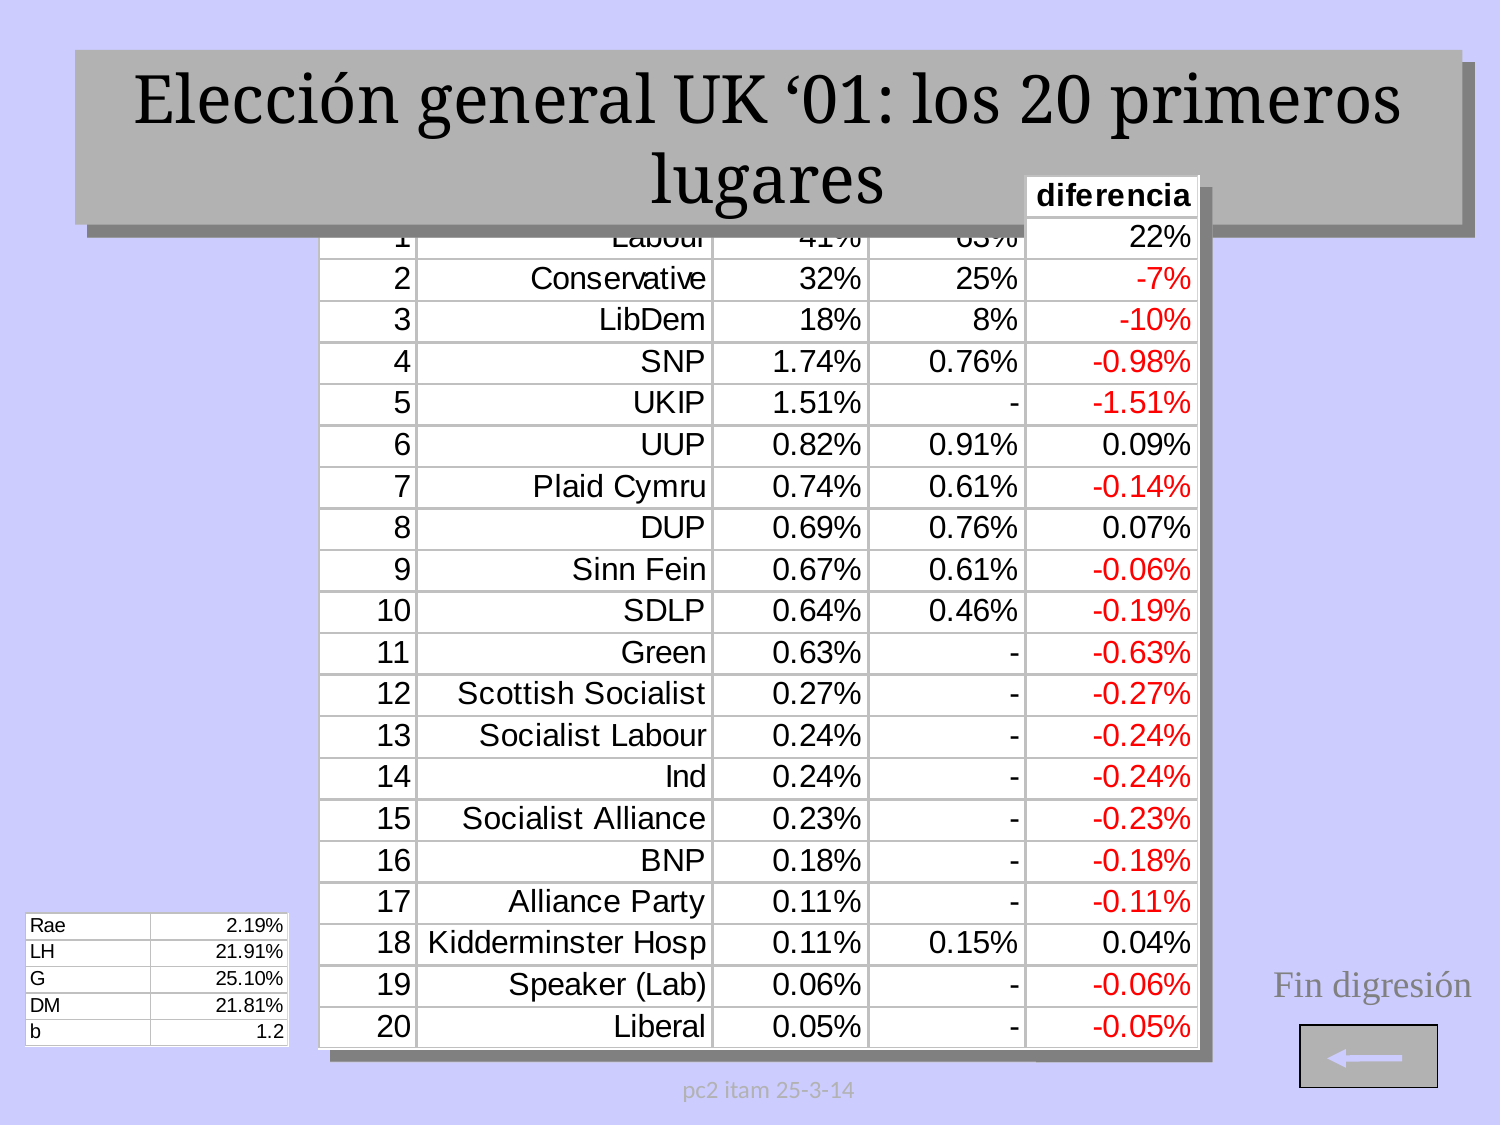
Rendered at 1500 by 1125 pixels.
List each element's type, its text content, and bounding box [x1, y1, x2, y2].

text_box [1023, 174, 1201, 1051]
text_box Elección general UK ‘01: los 20 primeros lugares [75, 49, 1463, 225]
text_box [1299, 1024, 1438, 1088]
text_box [317, 174, 1022, 1051]
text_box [24, 912, 290, 1048]
text_box Fin digresión [1258, 952, 1488, 1013]
text_box [1327, 1052, 1403, 1065]
